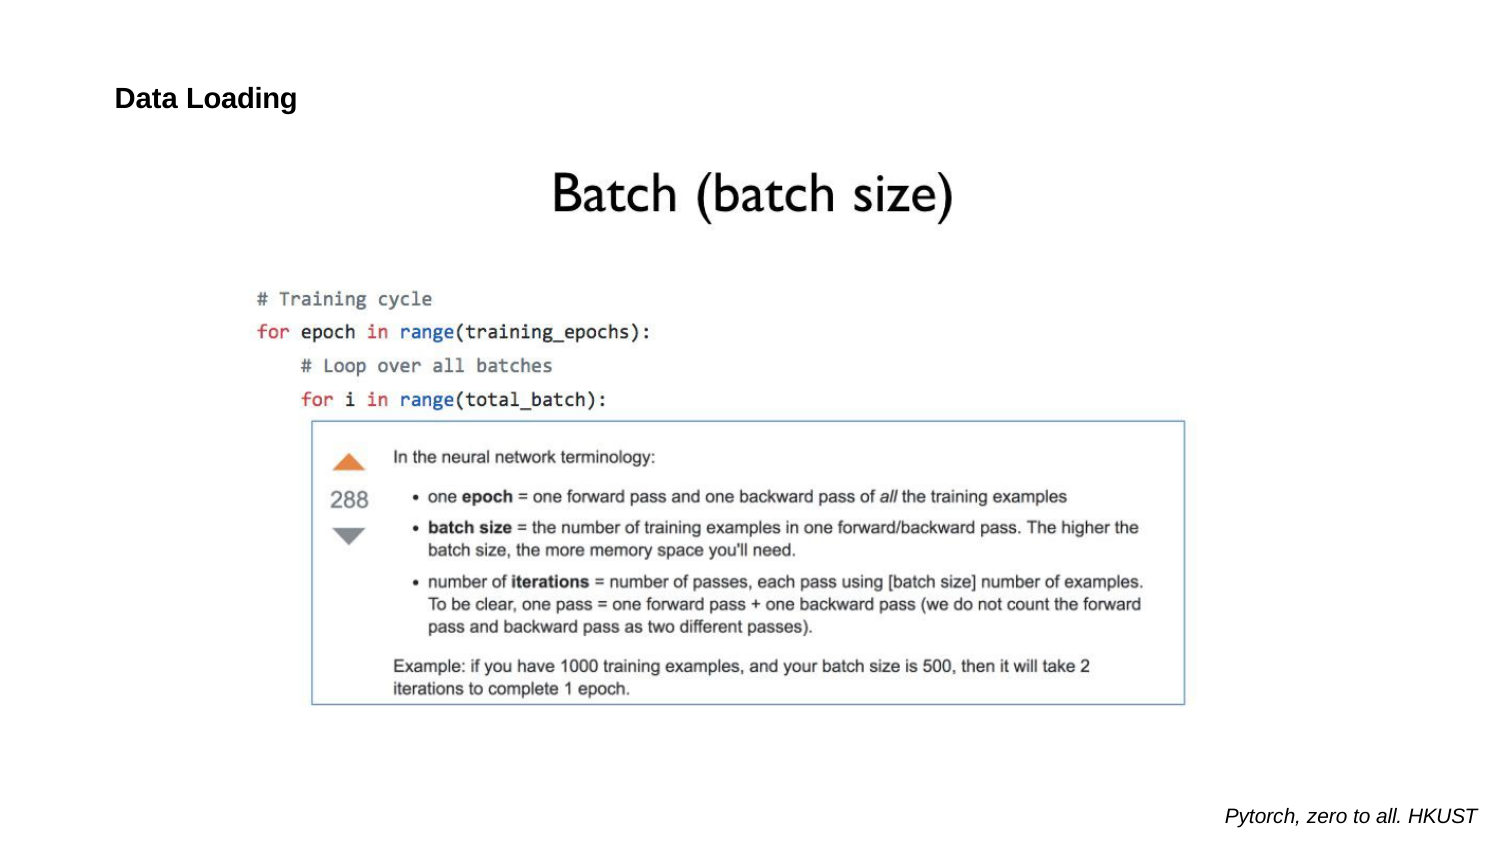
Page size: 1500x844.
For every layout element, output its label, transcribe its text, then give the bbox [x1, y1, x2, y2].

text_box Data Loading [112, 77, 302, 115]
picture [249, 171, 1198, 707]
text_box Pytorch, zero to all. HKUST [1222, 802, 1482, 828]
